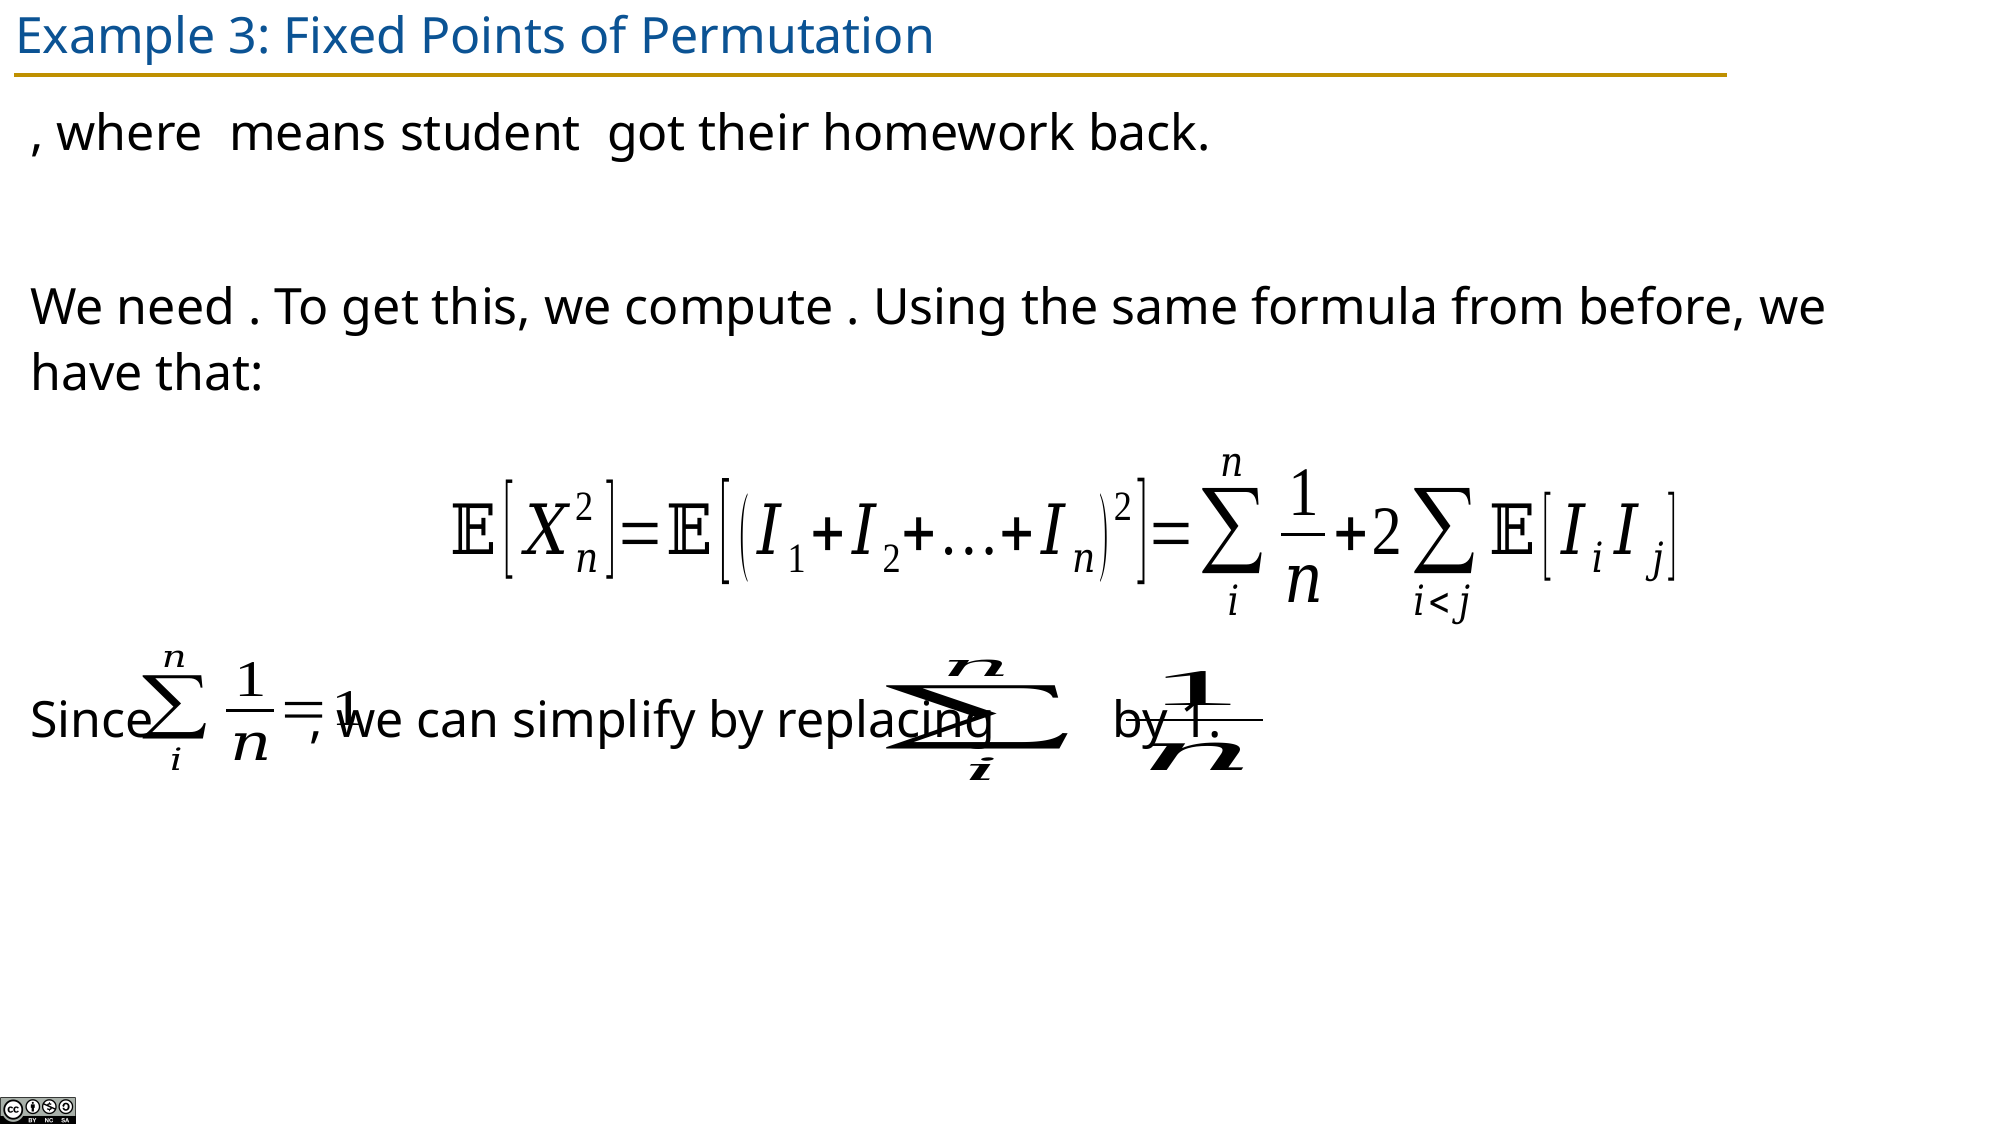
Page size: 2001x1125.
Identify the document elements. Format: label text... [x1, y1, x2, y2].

title Example 3: Fixed Points of Permutation [0, 0, 1725, 75]
picture [0, 1097, 76, 1124]
